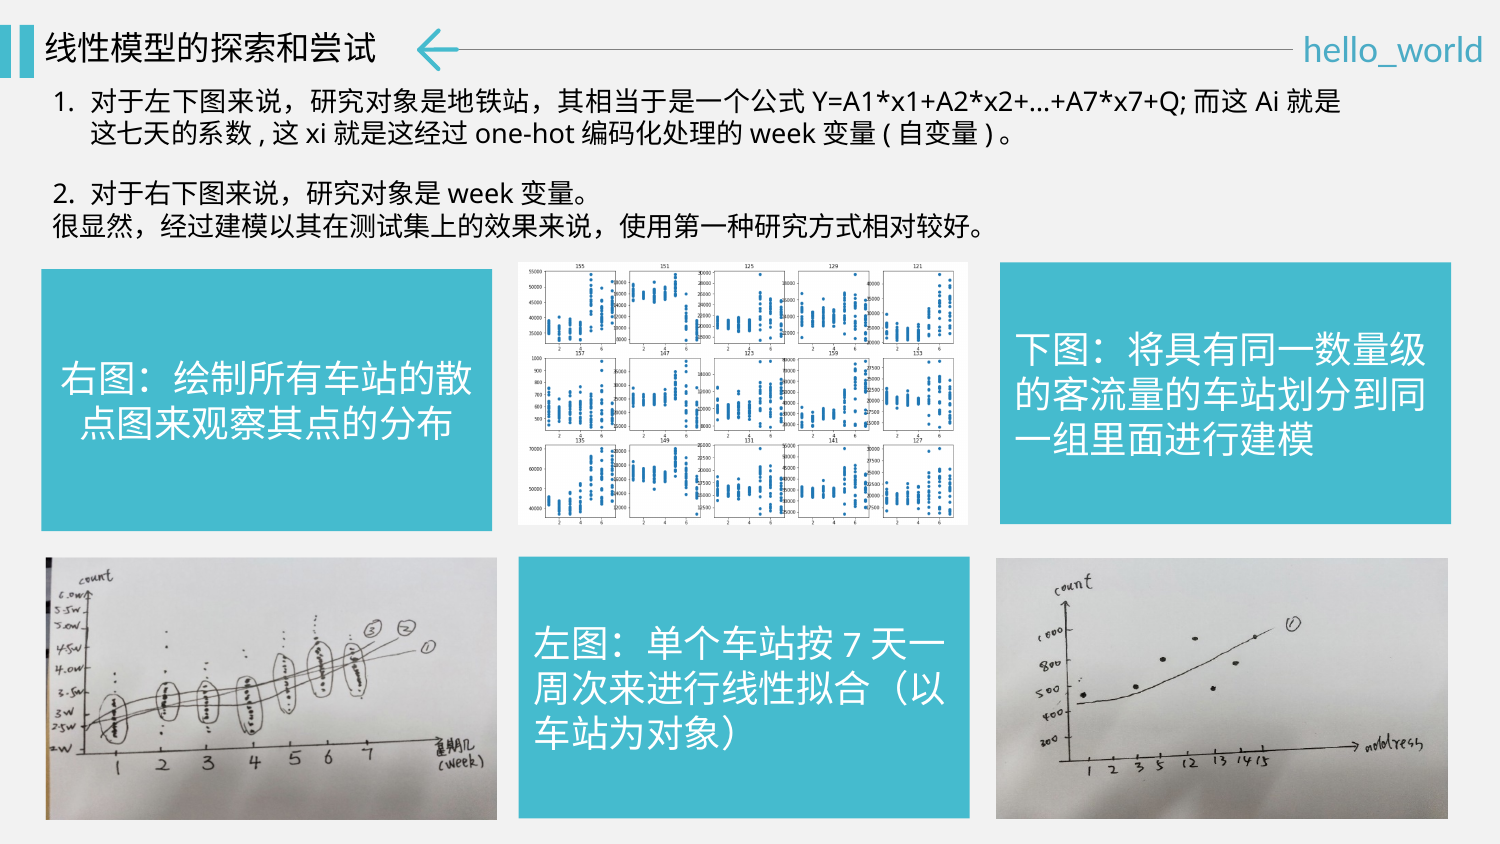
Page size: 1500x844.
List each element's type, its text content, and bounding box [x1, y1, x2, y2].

text_box 线性模型的探索和尝试 [29, 20, 431, 75]
text_box 下图：将具有同一数量级的客流量的车站划分到同一组里面进行建模 [998, 260, 1453, 526]
text_box 右图：绘制所有车站的散点图来观察其点的分布 [39, 267, 494, 533]
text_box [424, 35, 453, 64]
picture [996, 557, 1449, 820]
picture [46, 462, 497, 844]
picture [518, 262, 969, 525]
text_box 对于左下图来说，研究对象是地铁站，其相当于是一个公式Y=A1*x1+A2*x2+…+A7*x7+Q;而这Ai就是这七天的系数,这xi就是这经过one-hot编码化处理的week变量(自变量)。 2. 对于右下图来说，研究对象是week变量。 很显然，经过建模以其在测试集上的效果来说，使用第一种研究方式相对较好。 [41, 78, 1353, 248]
text_box 左图：单个车站按7天一周次来进行线性拟合（以车站为对象） [517, 554, 972, 820]
